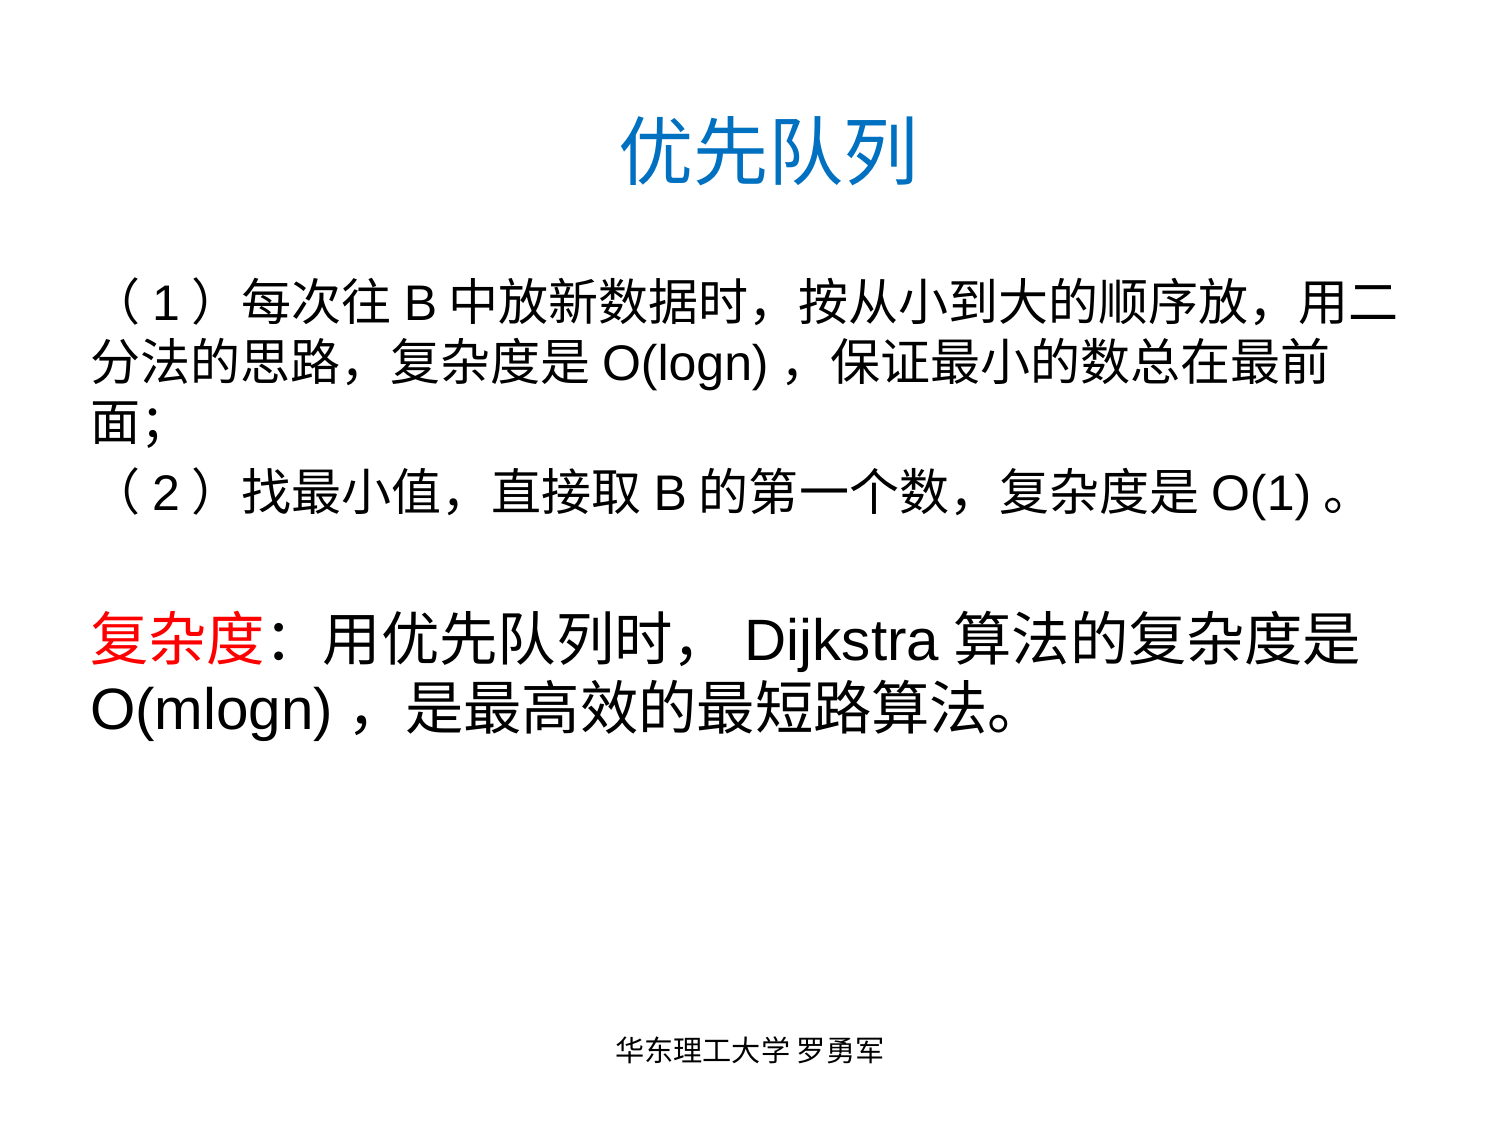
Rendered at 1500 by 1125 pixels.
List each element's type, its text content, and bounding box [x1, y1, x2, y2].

footer 华东理工大学 罗勇军 [512, 1024, 988, 1103]
list （1）每次往B中放新数据时，按从小到大的顺序放，用二分法的思路，复杂度是O(logn)，保证最小的数总在最前面； （2）找最小值，直接取B的第一个数，复杂度是O(1)。 复杂度：用优先队列时，Dijkstra算法的复杂度是O(mlogn)，是最高效的最短路算法。 [75, 262, 1425, 1005]
title 优先队列 [383, 55, 1154, 243]
